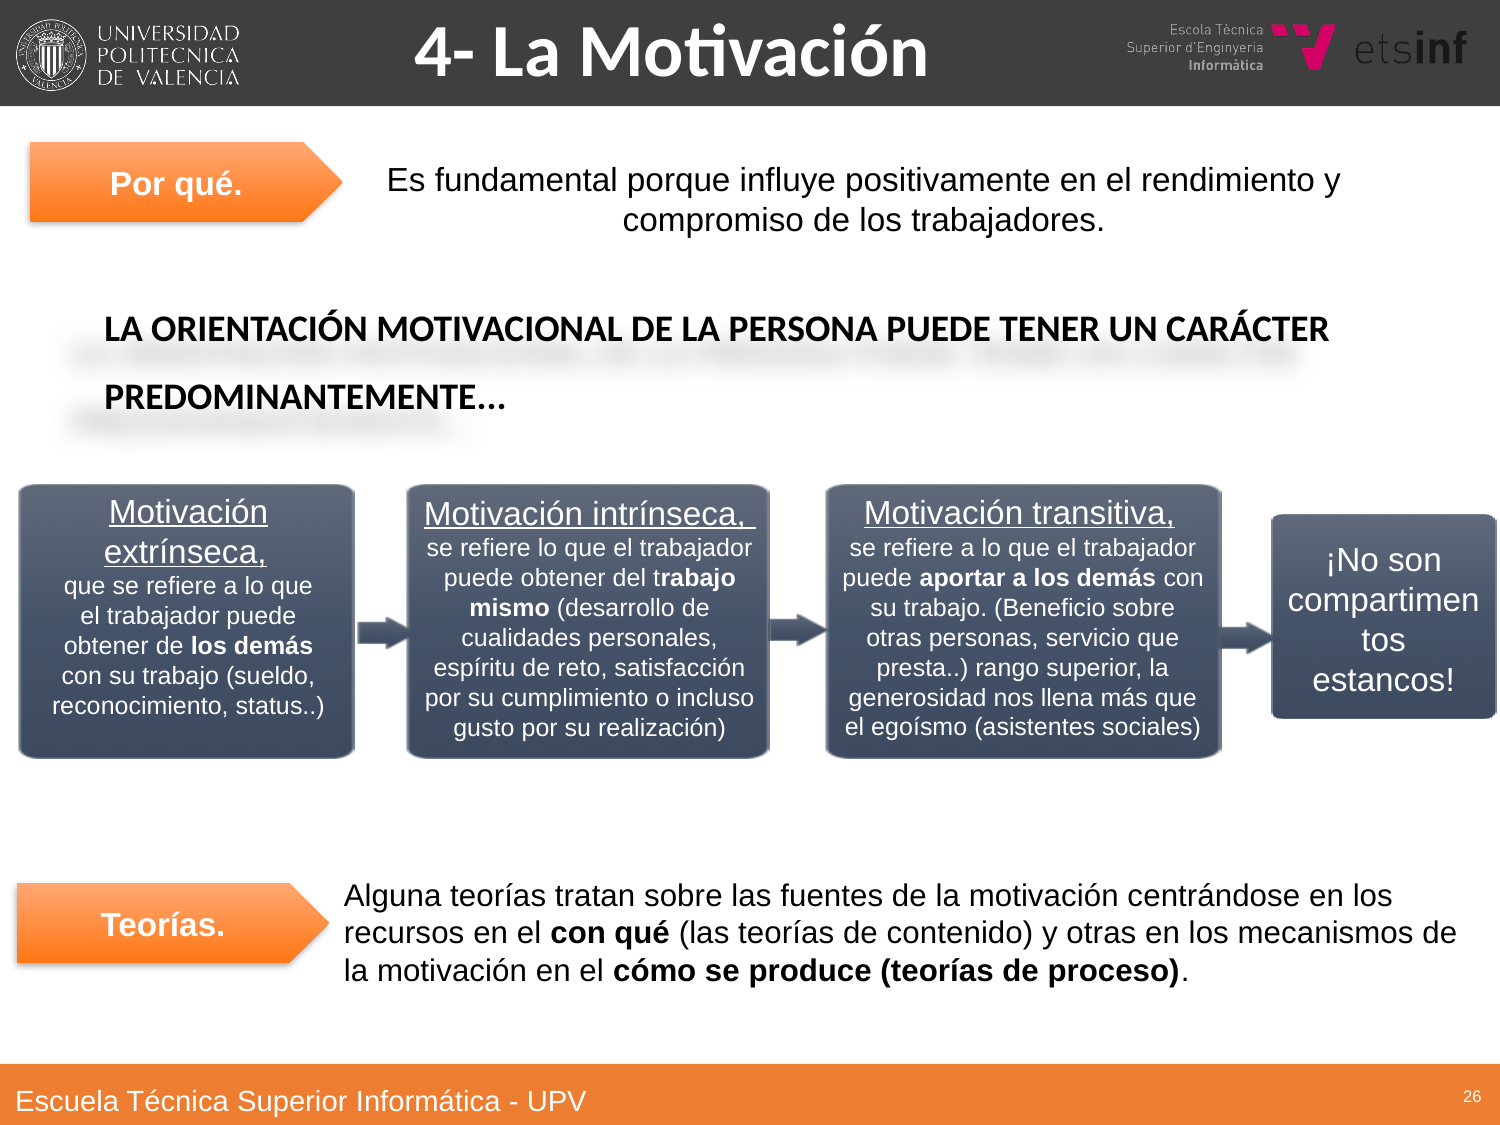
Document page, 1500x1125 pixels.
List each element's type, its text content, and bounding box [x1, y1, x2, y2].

picture [1120, 18, 1472, 79]
picture [17, 483, 1497, 759]
picture [15, 17, 235, 93]
text_box Por qué. [30, 142, 341, 222]
text_box 4- La Motivación [235, 11, 1110, 135]
text_box Alguna teorías tratan sobre las fuentes de la motivación centrándose en los recursos en el con qué (las teorías de contenido) y otras en los mecanismos de la motivación en el cómo se produce (teorías de proceso). [328, 860, 1476, 997]
slide_number 26 [1424, 1066, 1497, 1125]
text_box LA ORIENTACIÓN MOTIVACIONAL DE LA PERSONA PUEDE TENER UN CARÁCTER PREDOMINANTEMENTE... [89, 306, 1411, 393]
text_box Teorías. [17, 883, 328, 963]
text_box Es fundamental porque influye positivamente en el rendimiento y compromiso de los trabajadores. [341, 143, 1388, 236]
